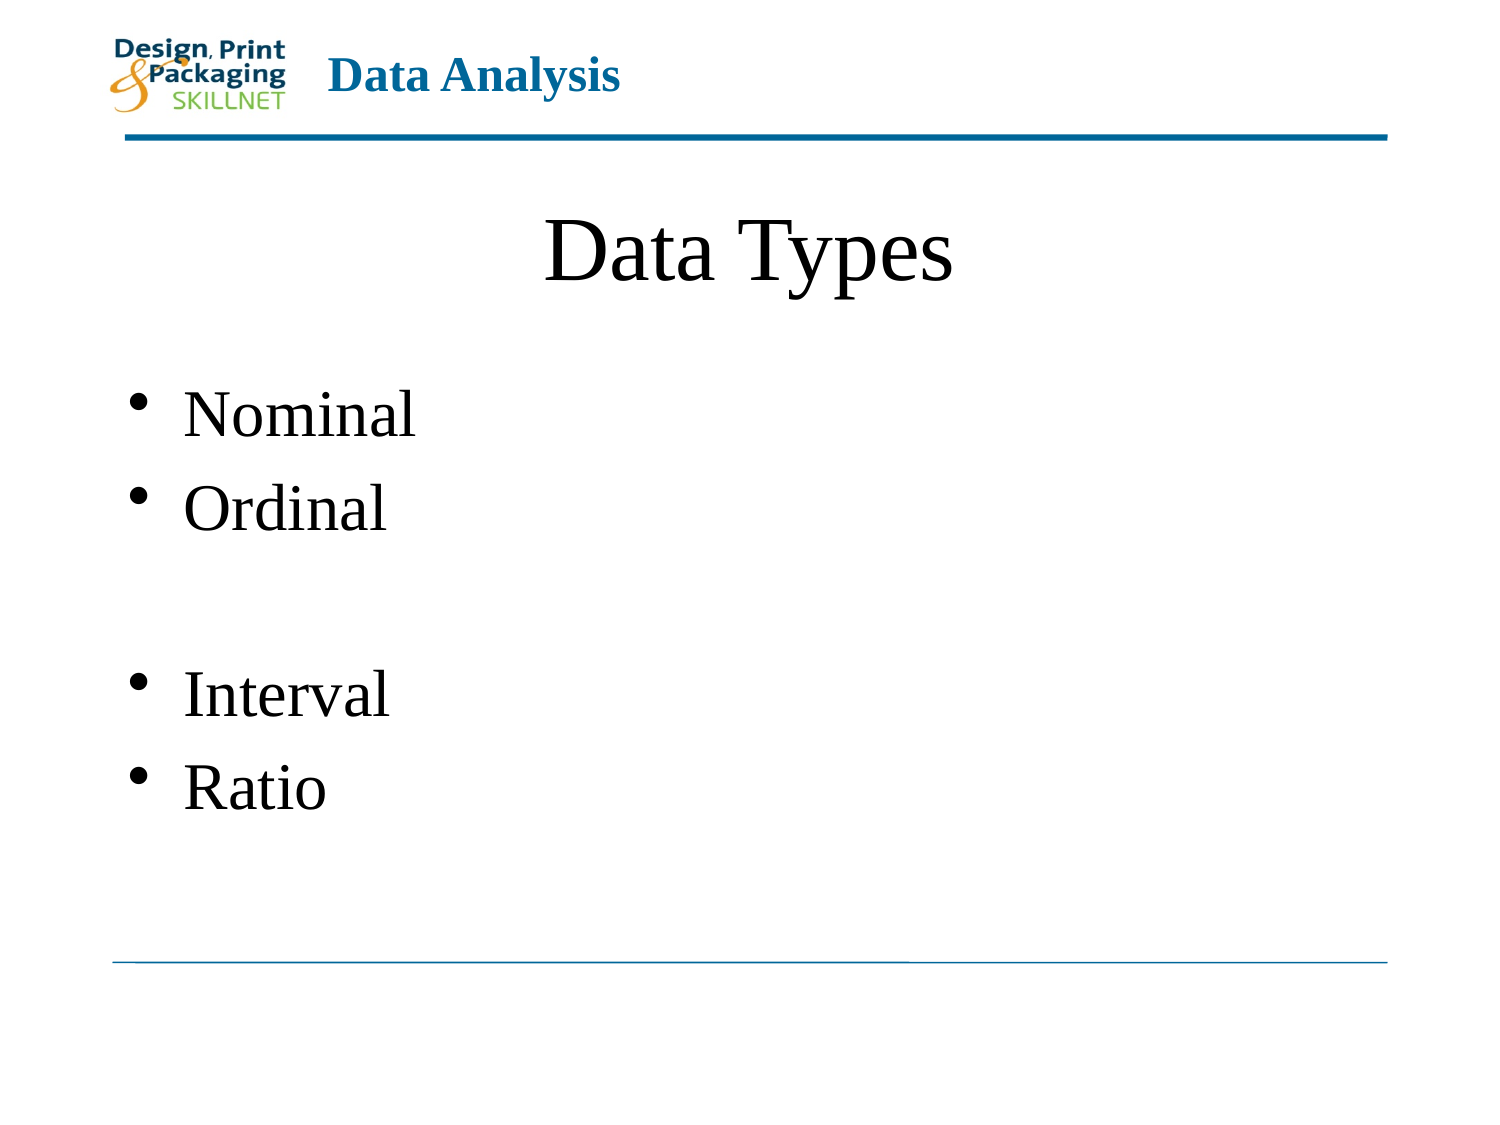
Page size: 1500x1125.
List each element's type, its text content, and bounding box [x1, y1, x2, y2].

title Data Types [112, 149, 1388, 338]
list Nominal Ordinal Interval Ratio [112, 362, 1388, 963]
picture [100, 30, 295, 120]
